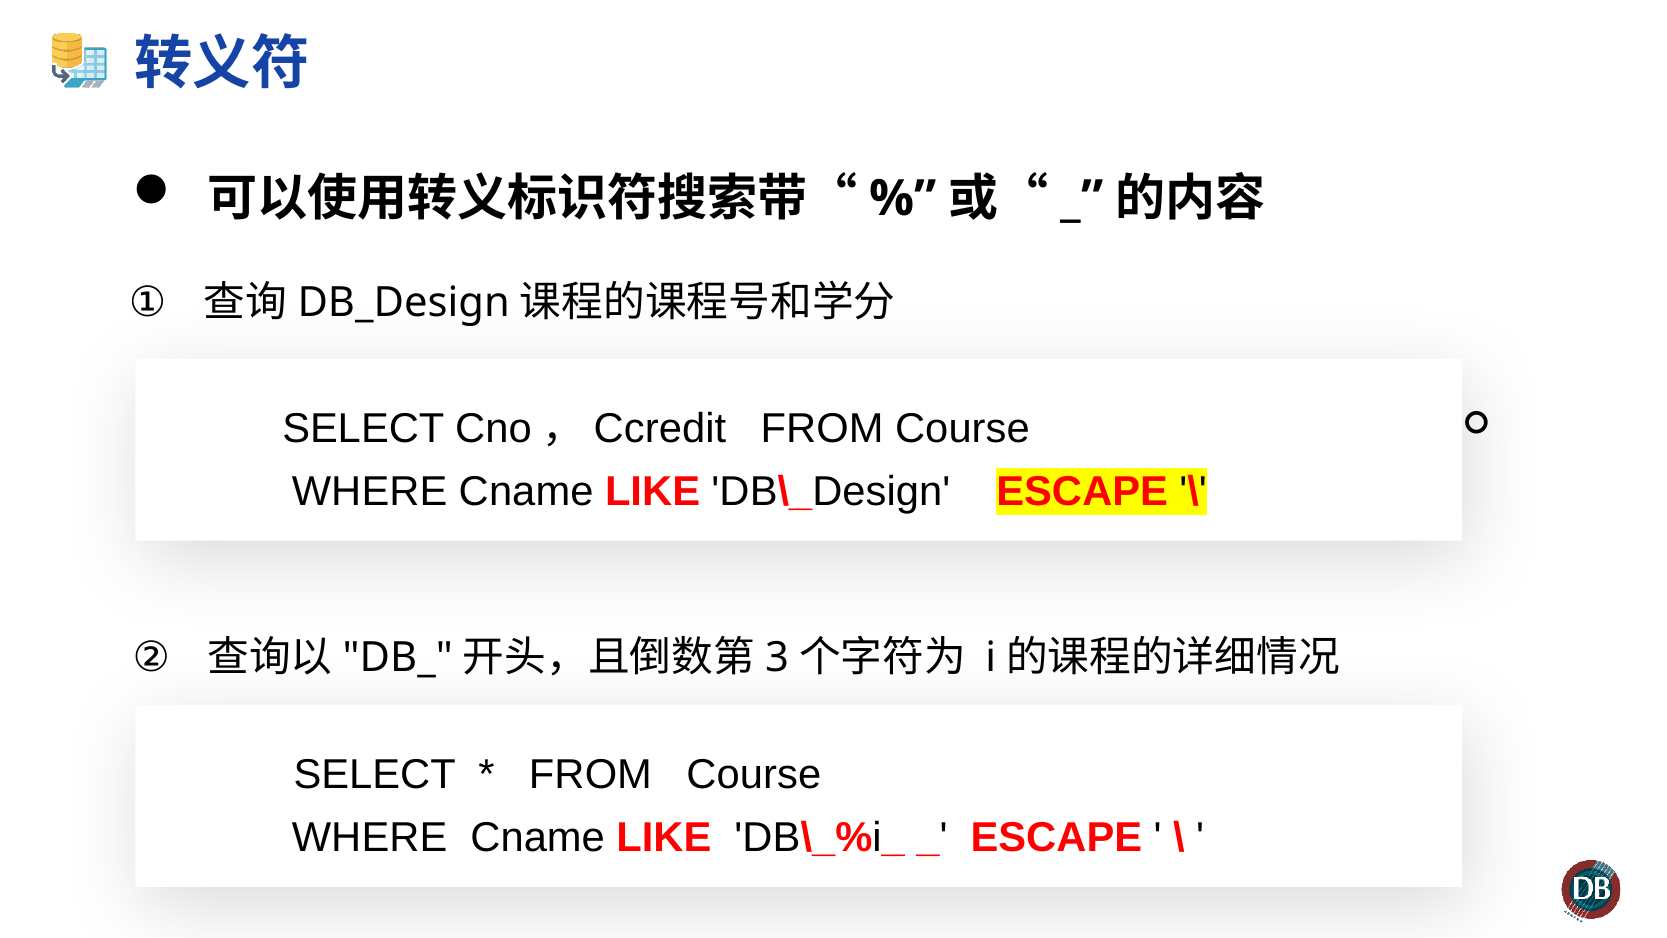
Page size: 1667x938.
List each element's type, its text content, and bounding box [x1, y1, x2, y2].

text_box 查询以"DB_"开头，且倒数第3个字符为 i的课程的详细情况 [117, 607, 1417, 688]
text_box 查询DB_Design课程的课程号和学分 [114, 251, 1306, 332]
picture [1557, 858, 1623, 924]
text_box 可以使用转义标识符搜索带“%”或“_”的内容 [117, 140, 1663, 233]
picture [49, 30, 109, 90]
title 转义符 [118, 17, 1590, 103]
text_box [135, 348, 1501, 562]
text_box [135, 704, 1463, 888]
